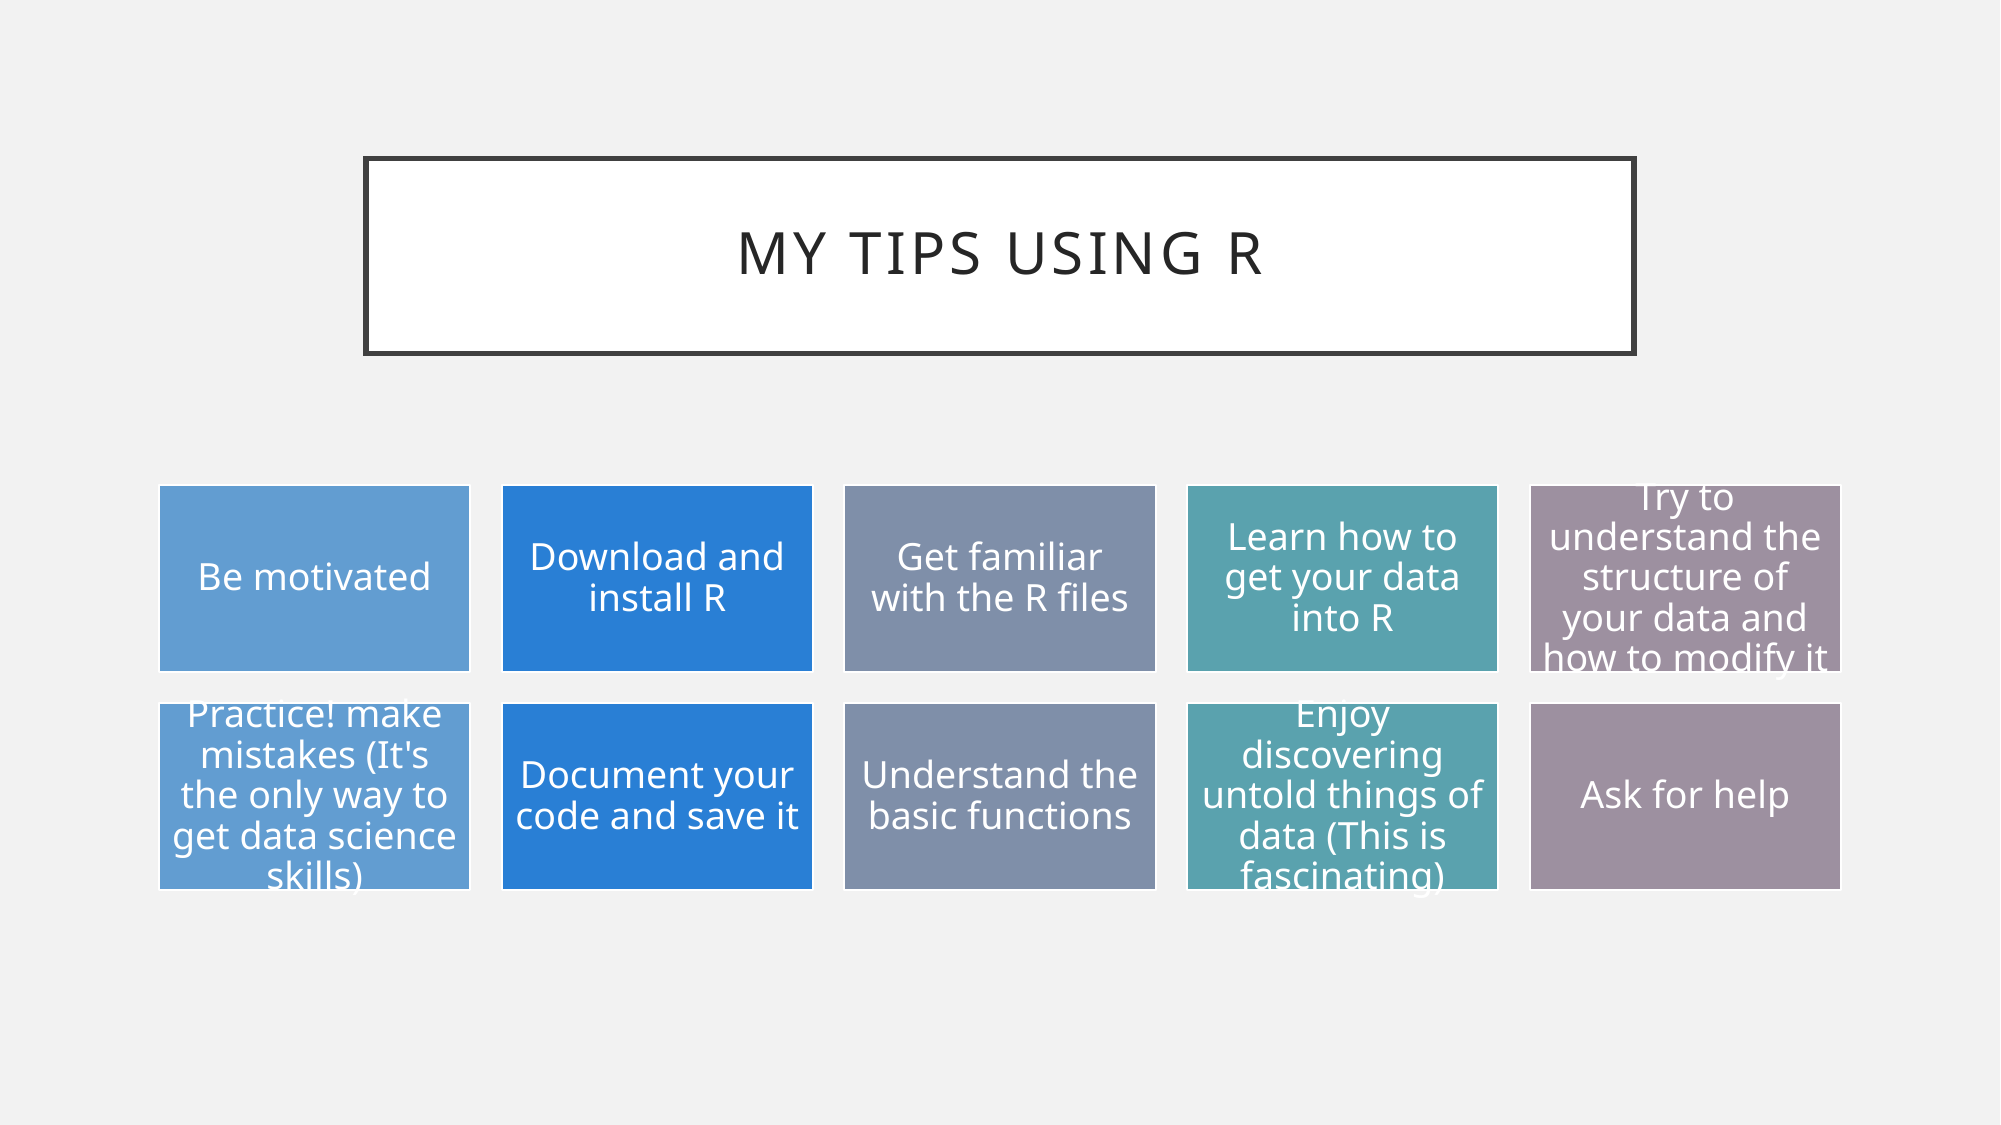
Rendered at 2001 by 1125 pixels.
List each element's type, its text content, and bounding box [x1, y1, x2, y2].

title My tIps using R [363, 156, 1637, 356]
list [158, 432, 1842, 943]
